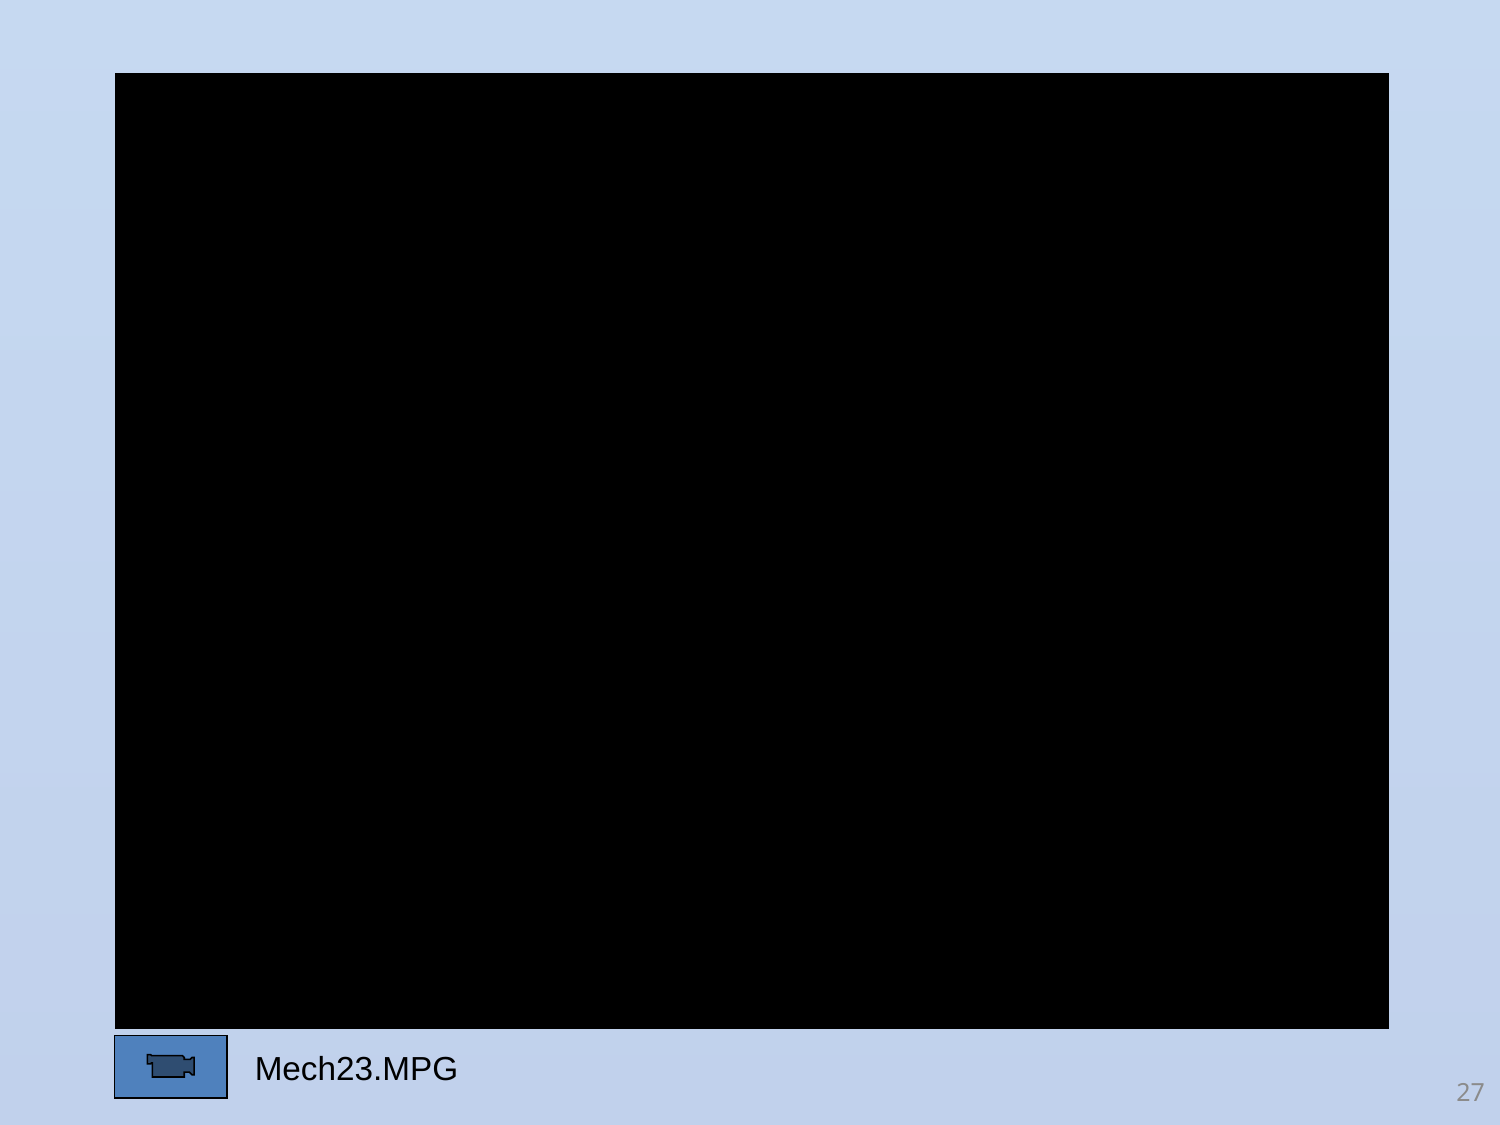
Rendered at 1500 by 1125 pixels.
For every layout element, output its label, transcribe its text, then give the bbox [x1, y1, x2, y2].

text_box Mech23.MPG [239, 1039, 474, 1095]
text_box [114, 72, 1390, 1030]
slide_number 27 [1149, 1063, 1500, 1124]
text_box [114, 1036, 228, 1098]
